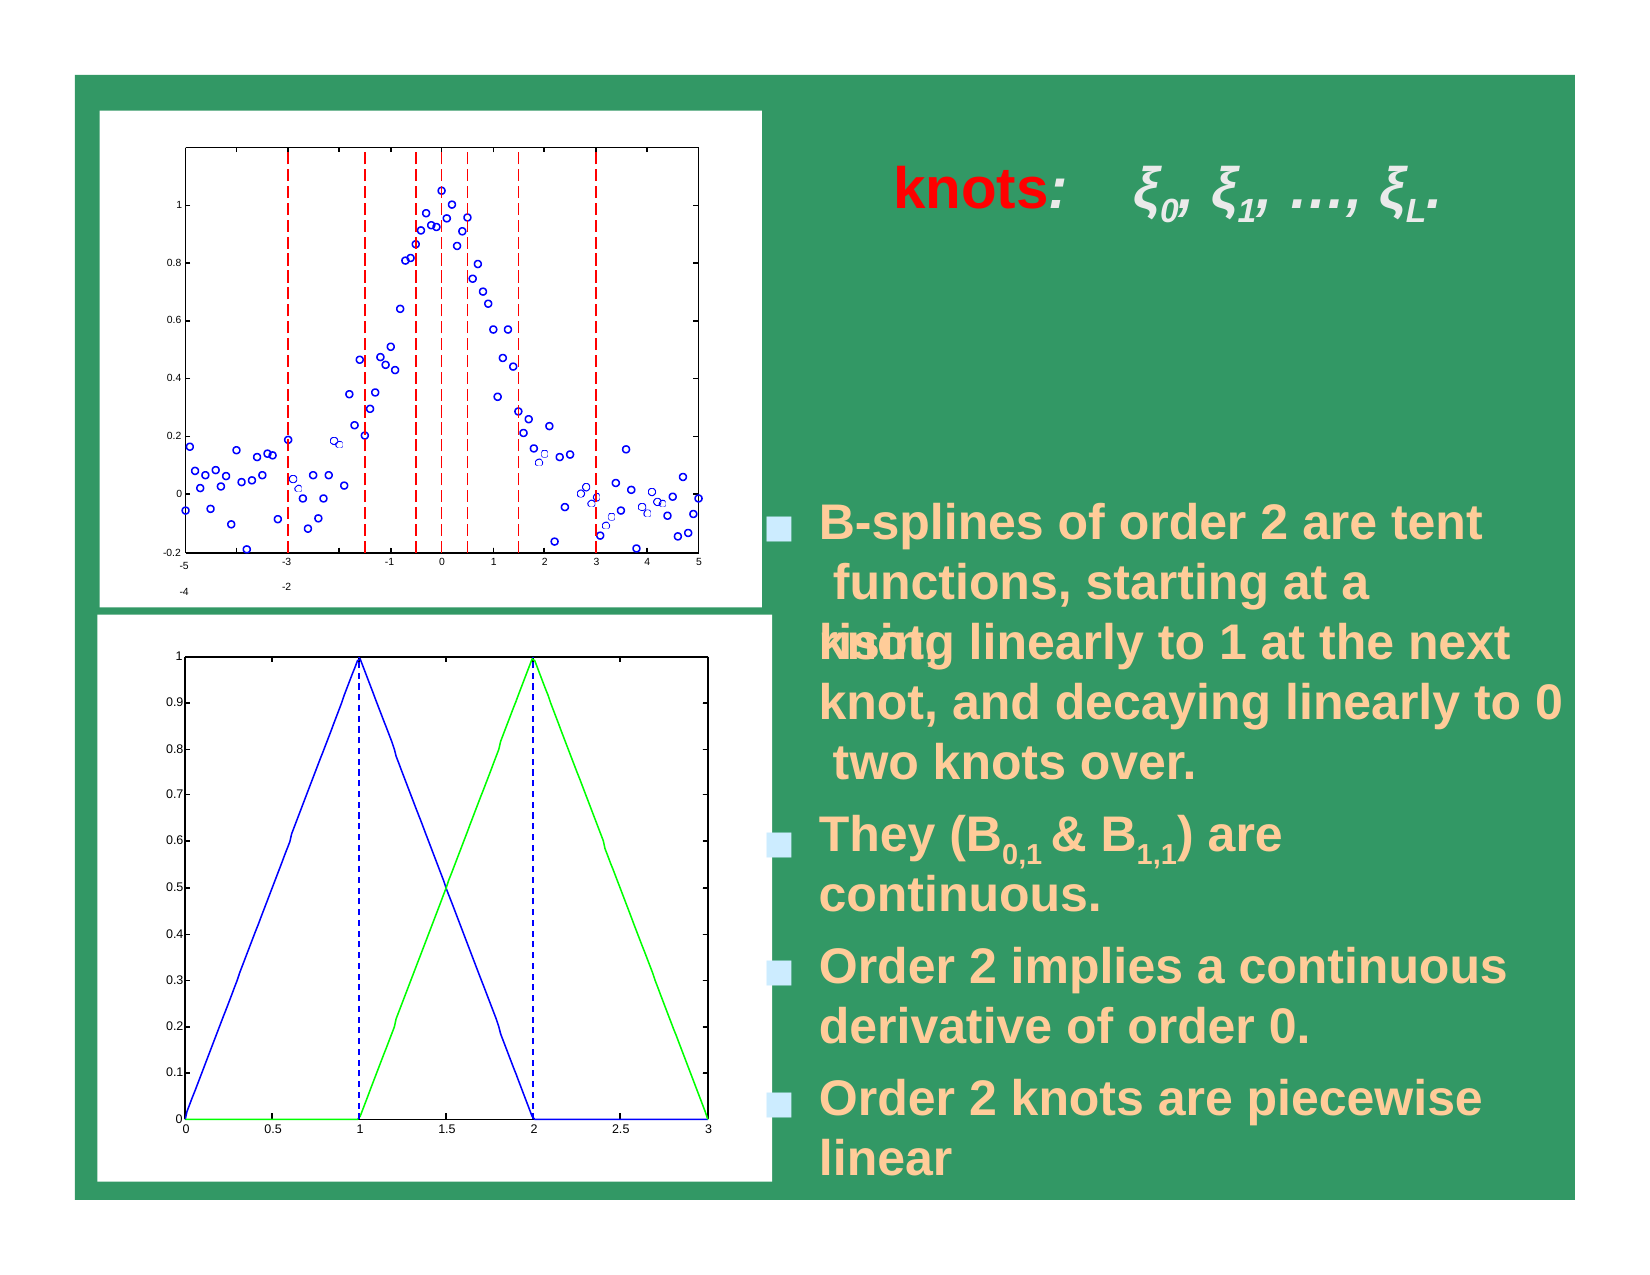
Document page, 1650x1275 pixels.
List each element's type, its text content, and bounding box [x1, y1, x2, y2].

text_box Order 2 implies a continuous [777, 931, 1510, 994]
text_box rising linearly to 1 at the next knot, and decaying linearly to 0 two knots over. [816, 607, 1566, 790]
text_box Order 2 knots are piecewise [777, 1063, 1485, 1126]
text_box ξ0, ξ1, …, ξL. [1127, 147, 1458, 230]
text_box B-splines of order 2 are tent functions, starting at a knot, [777, 487, 1490, 670]
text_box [184, 656, 709, 1120]
text_box continuous. [816, 859, 1104, 922]
title knots: [891, 148, 1071, 364]
text_box linear [816, 1123, 955, 1186]
text_box They (B0,1 & B1,1) are [777, 799, 1307, 870]
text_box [97, 147, 773, 1182]
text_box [99, 110, 763, 147]
text_box derivative of order 0. [816, 991, 1313, 1054]
